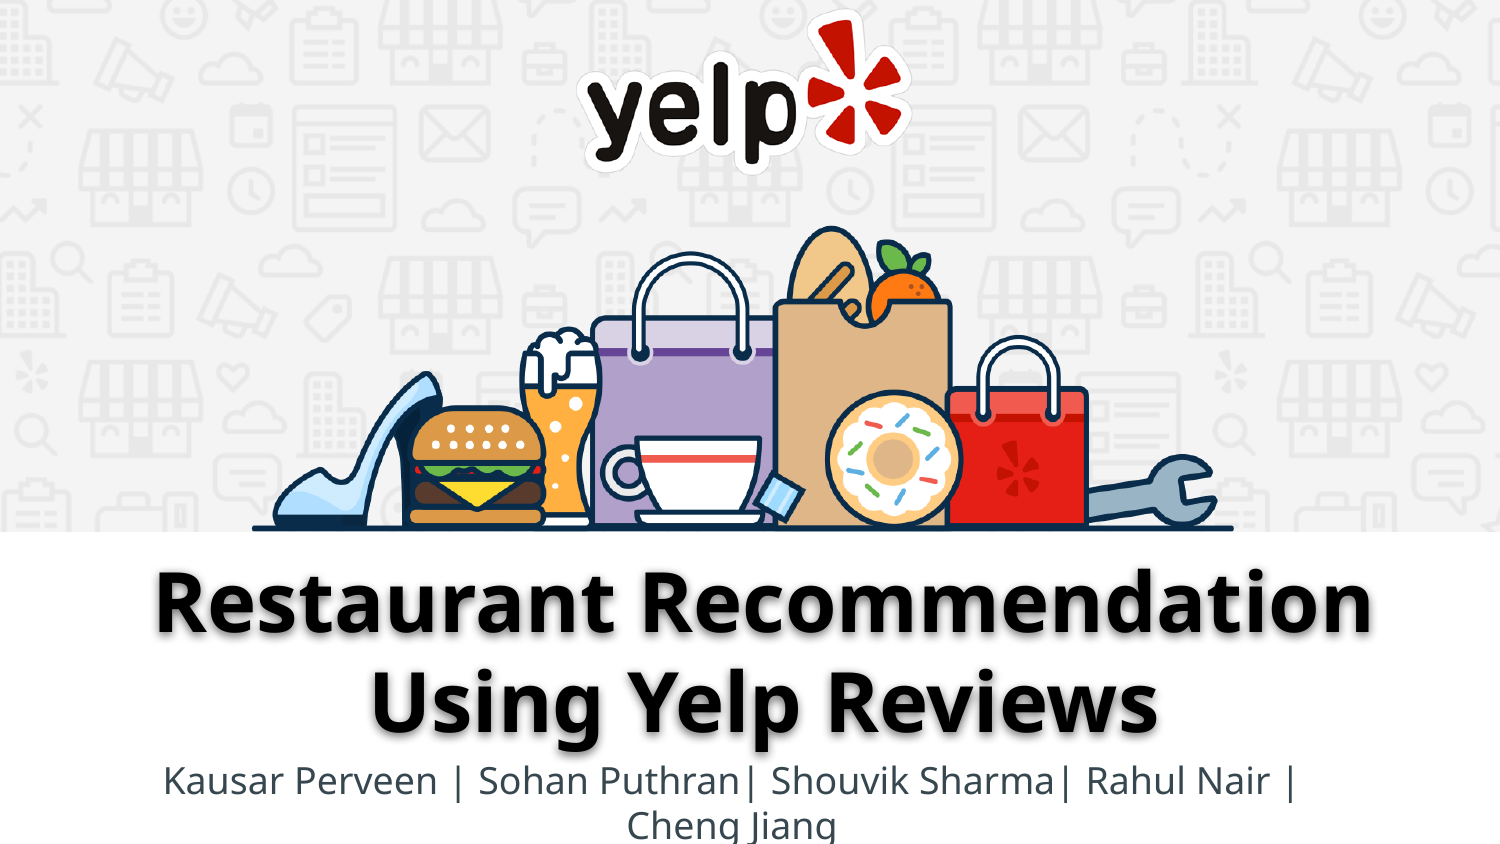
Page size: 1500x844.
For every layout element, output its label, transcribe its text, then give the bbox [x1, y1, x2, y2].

title Restaurant Recommendation Using Yelp Reviews [42, 556, 1486, 765]
subtitle Kausar Perveen | Sohan Puthran| Shouvik Sharma| Rahul Nair | Cheng Jiang [92, 742, 1373, 824]
picture [0, 0, 1500, 532]
